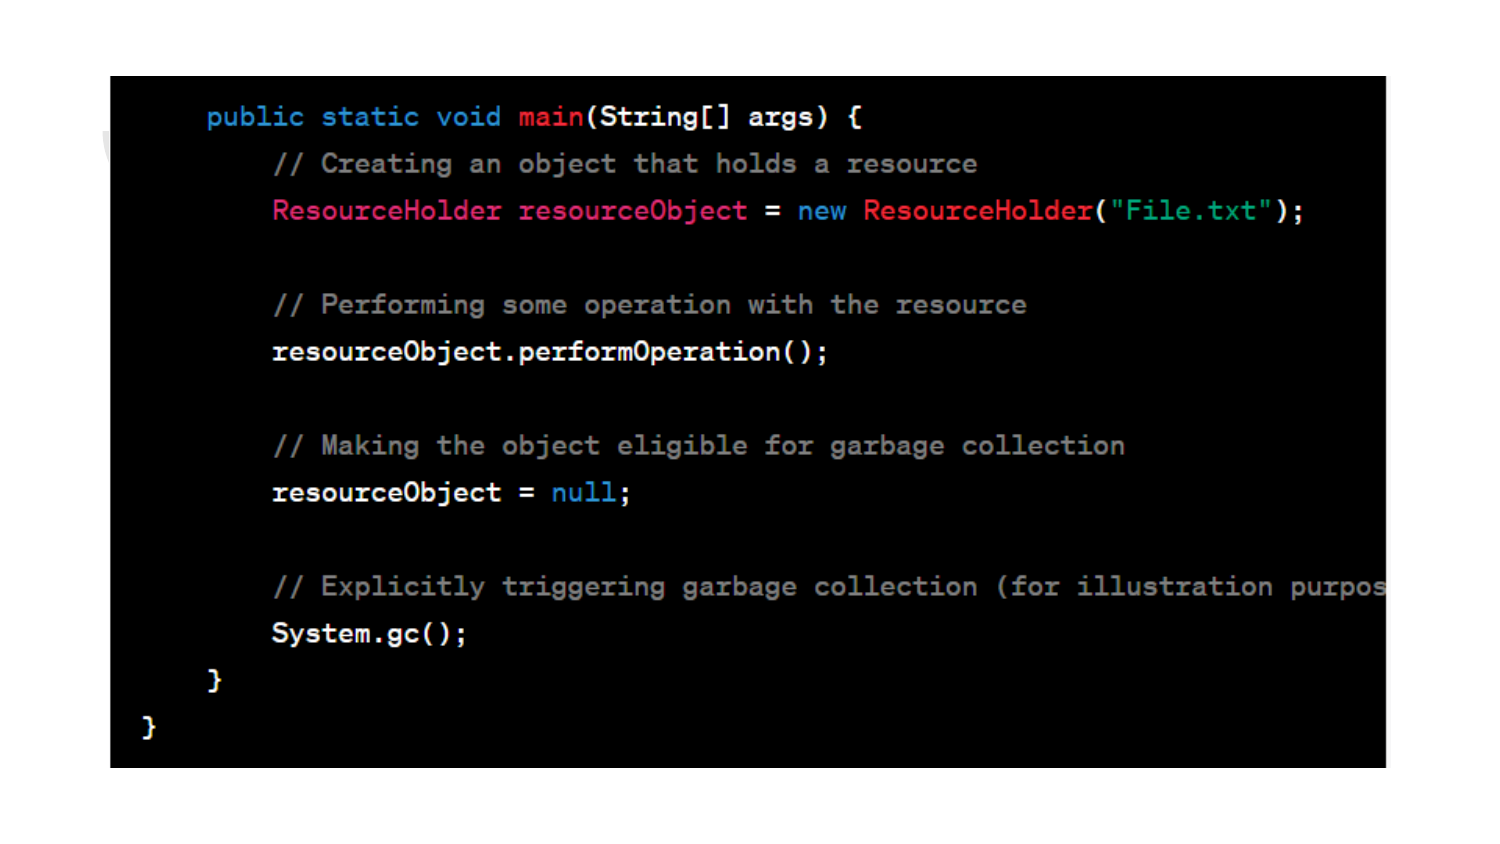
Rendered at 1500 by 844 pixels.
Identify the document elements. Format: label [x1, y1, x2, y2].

picture [109, 76, 1391, 768]
